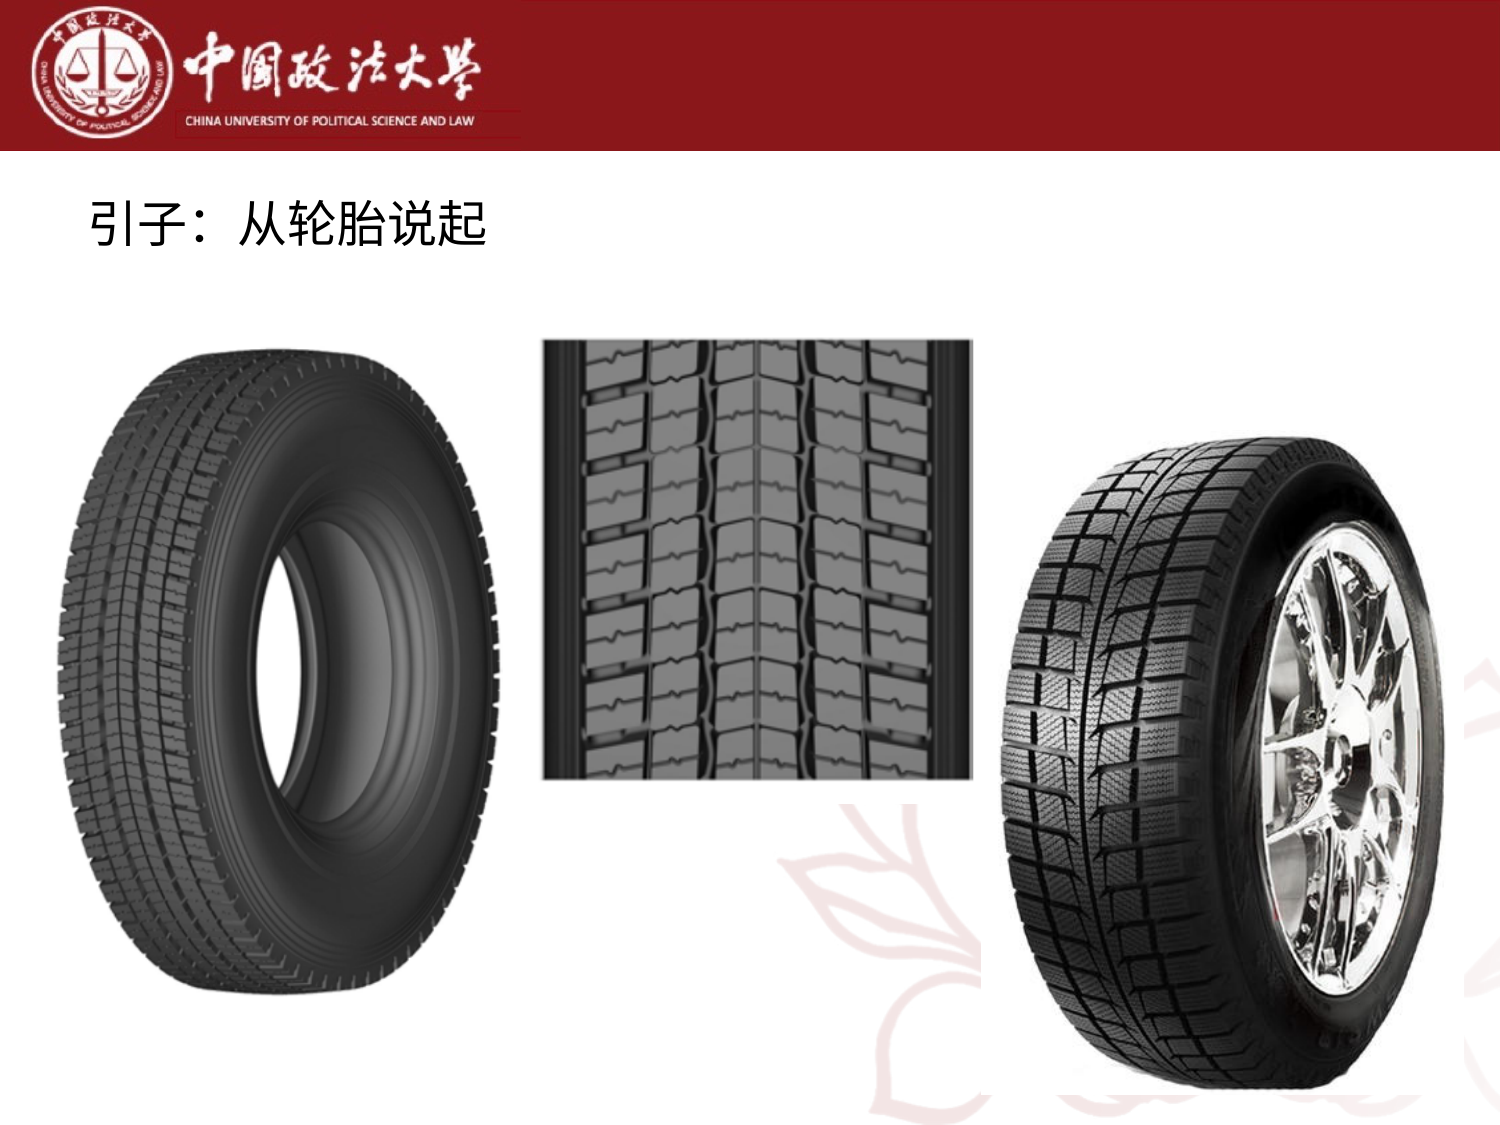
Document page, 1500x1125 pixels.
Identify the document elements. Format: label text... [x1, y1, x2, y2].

picture [27, 320, 1500, 1125]
title 引子：从轮胎说起 [72, 166, 559, 287]
picture [0, 0, 1500, 151]
